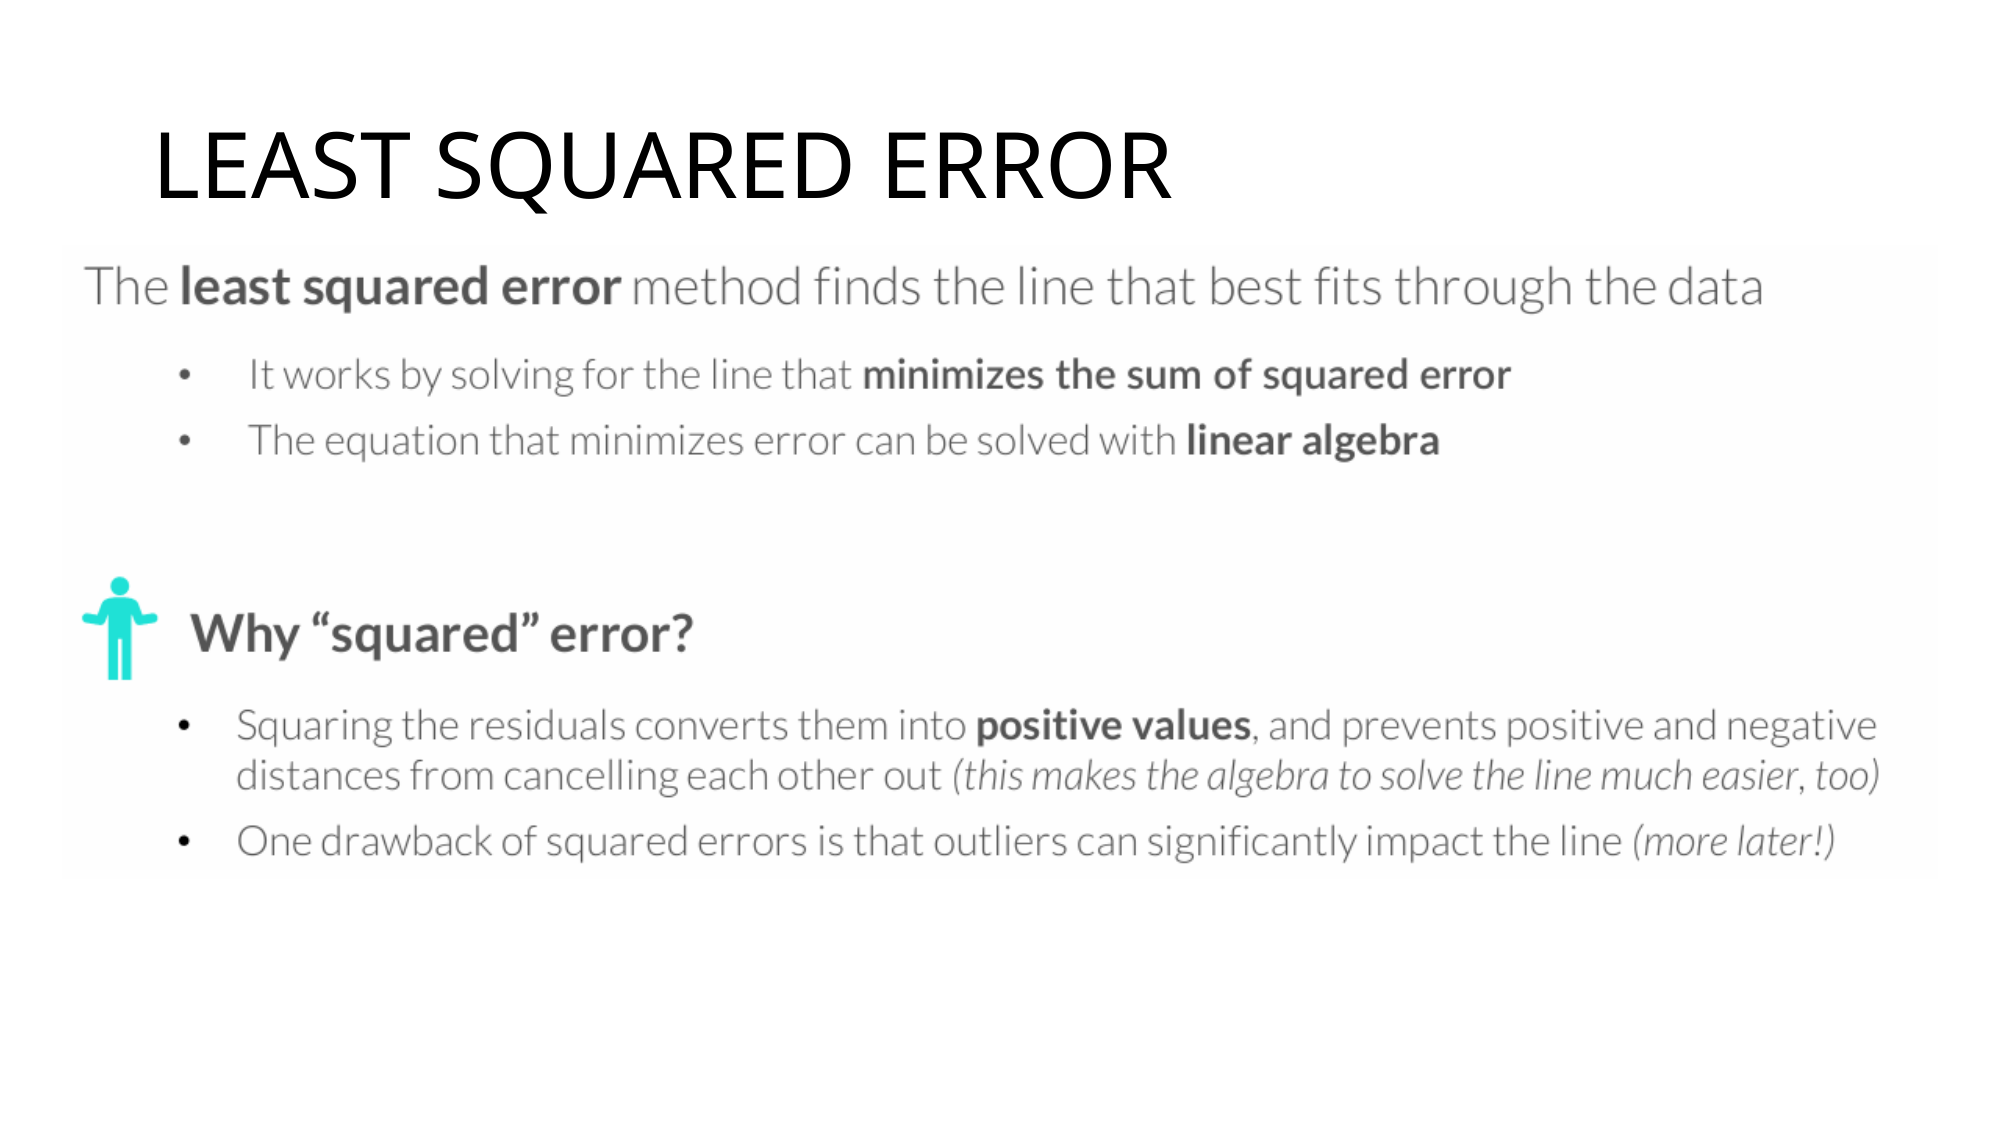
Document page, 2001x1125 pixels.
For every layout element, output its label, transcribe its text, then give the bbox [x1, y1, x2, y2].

title LEAST SQUARED ERROR [137, 59, 1863, 245]
picture [61, 245, 1939, 880]
